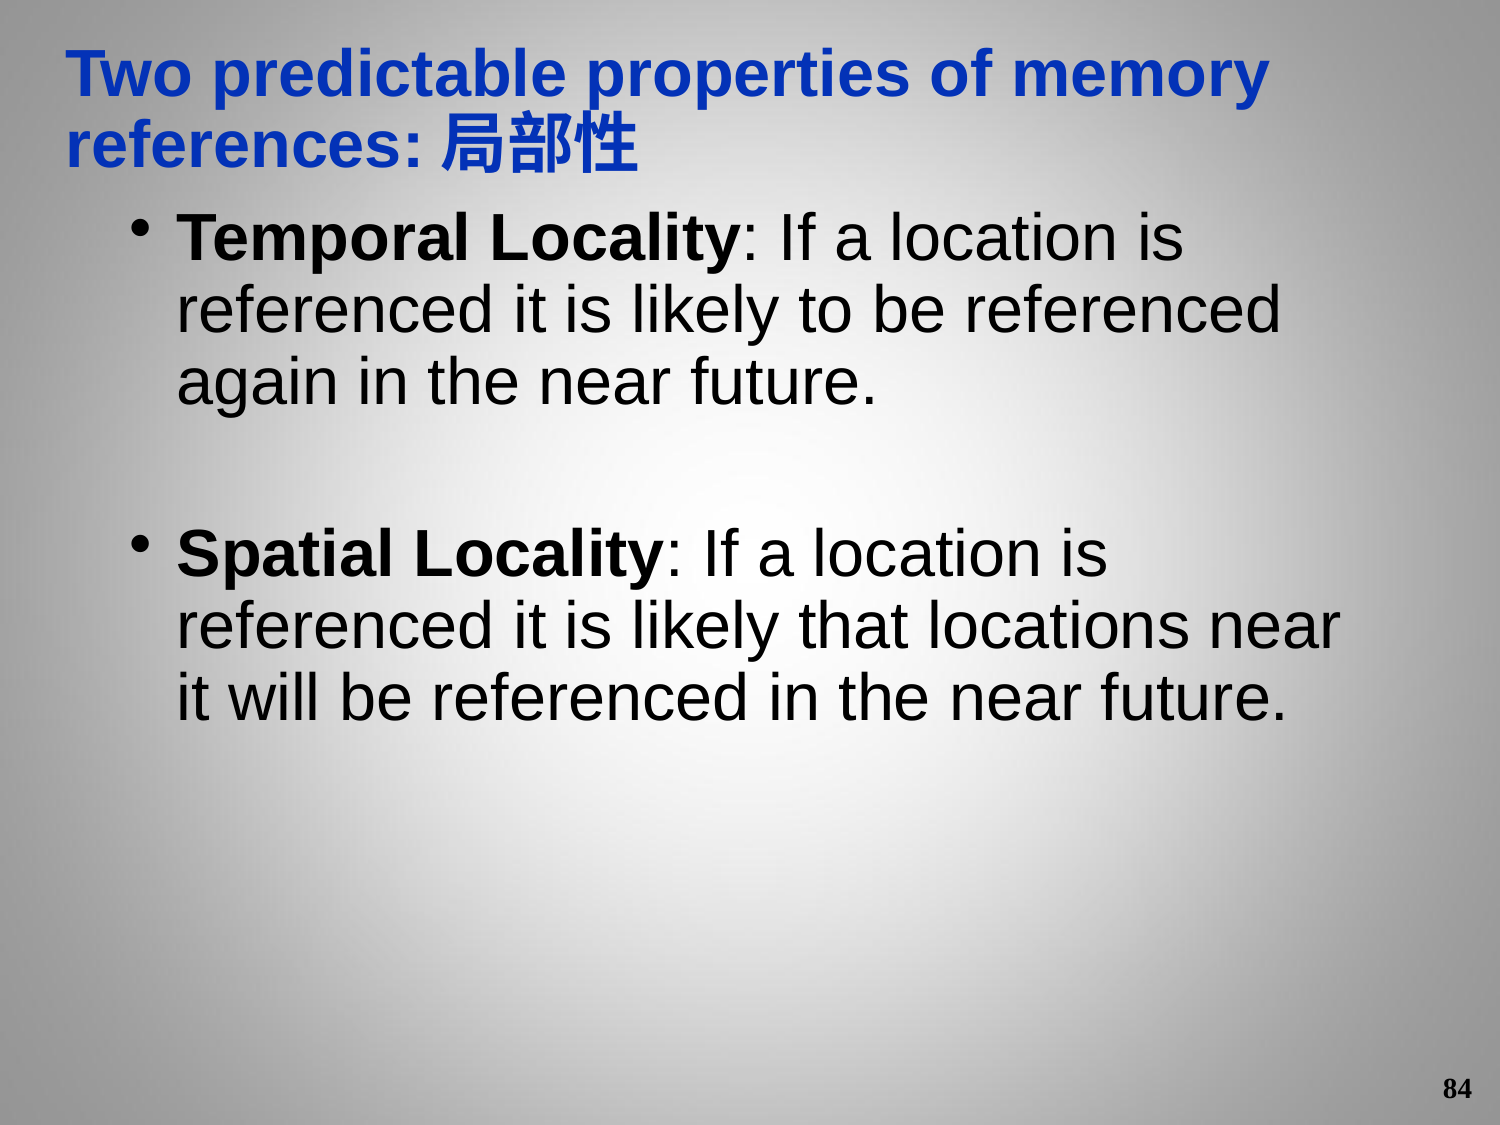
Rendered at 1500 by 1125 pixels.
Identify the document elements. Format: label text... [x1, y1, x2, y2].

picture [0, 0, 1500, 1125]
slide_number 84 [1175, 1062, 1488, 1111]
title Two predictable properties of memory references:局部性 [50, 50, 1500, 171]
list Temporal Locality: If a location is referenced it is likely to be referenced again in the near future. Spatial Locality: If a location is referenced it is likely that locations near it will be referenced in the near future. [114, 195, 1375, 1005]
